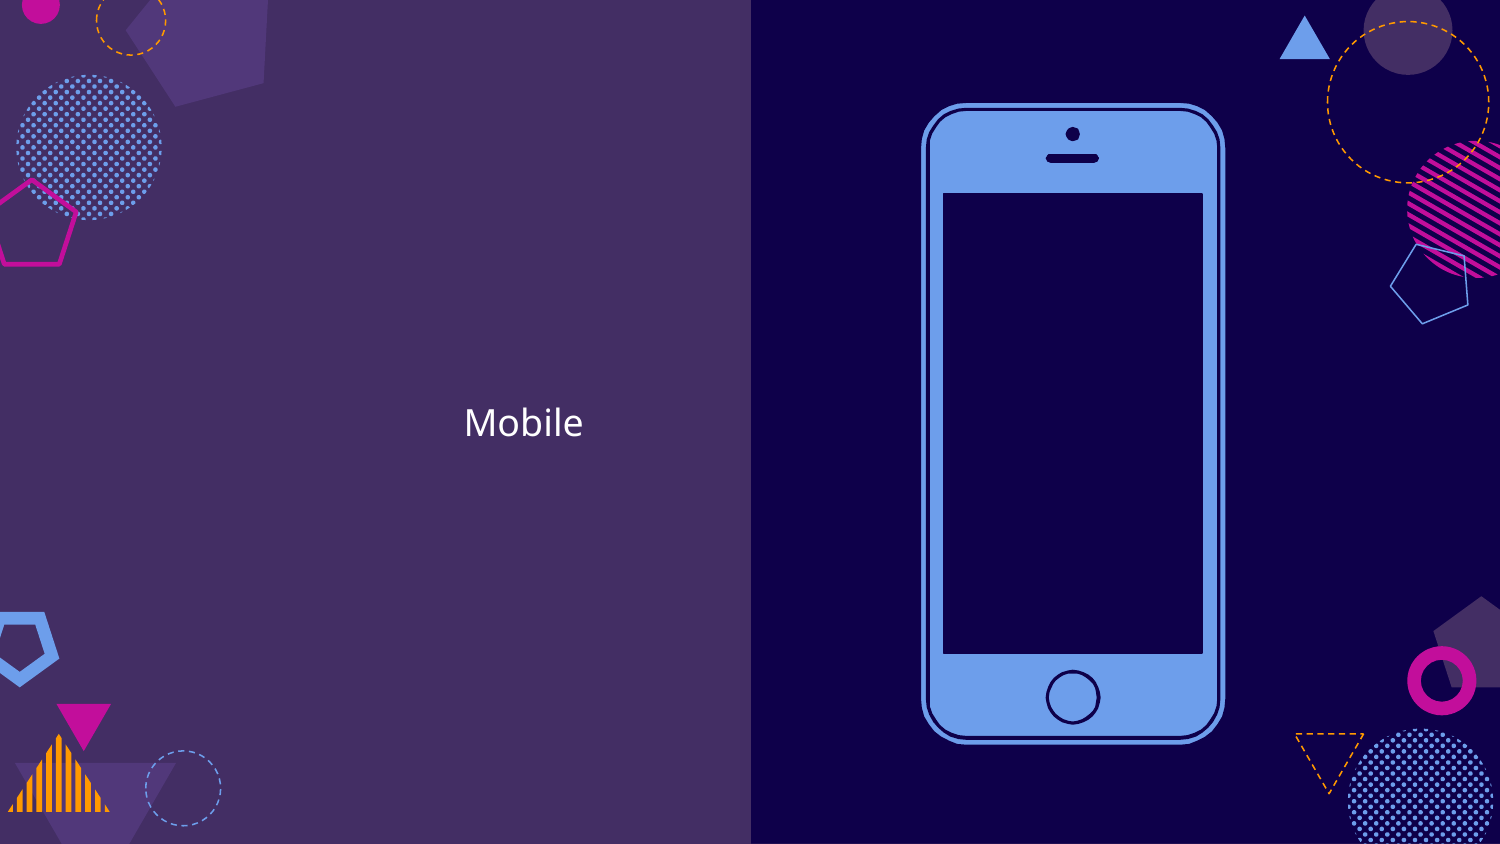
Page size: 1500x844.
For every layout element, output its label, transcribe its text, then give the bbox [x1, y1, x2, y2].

text_box [947, 195, 1206, 653]
list Mobile [223, 137, 599, 707]
text_box [920, 102, 1227, 746]
